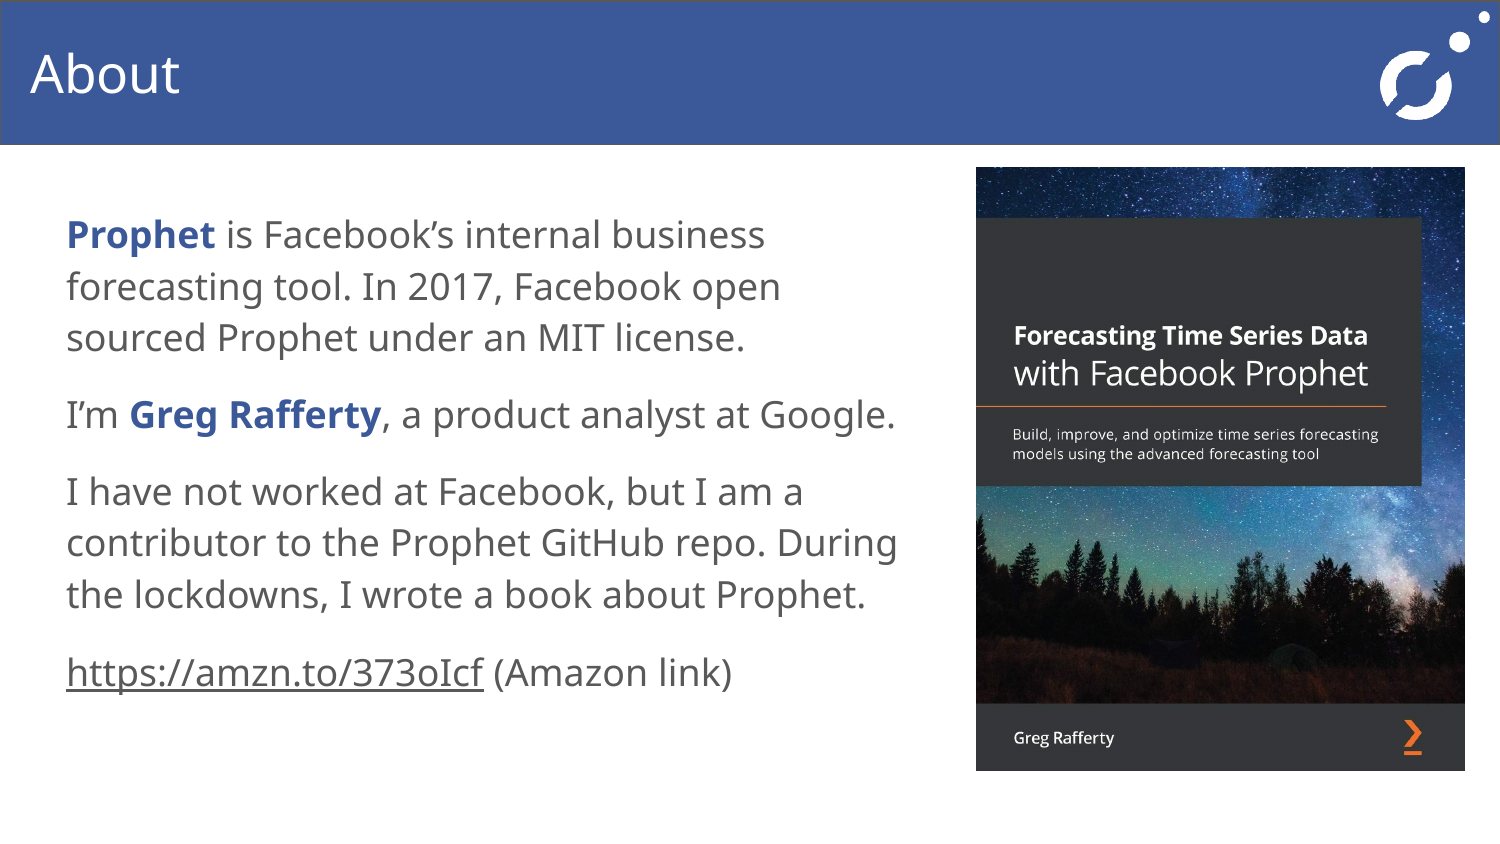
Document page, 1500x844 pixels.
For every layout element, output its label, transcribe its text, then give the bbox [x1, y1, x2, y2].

list Prophet is Facebook’s internal business forecasting tool. In 2017, Facebook open sourced Prophet under an MIT license. I’m Greg Rafferty, a product analyst at Google. I have not worked at Facebook, but I am a contributor to the Prophet GitHub repo. During the lockdowns, I wrote a book about Prophet. https://amzn.to/373oIcf (Amazon link) [51, 189, 927, 792]
picture [1380, 11, 1490, 120]
title About [15, 25, 1329, 120]
picture [976, 167, 1466, 771]
